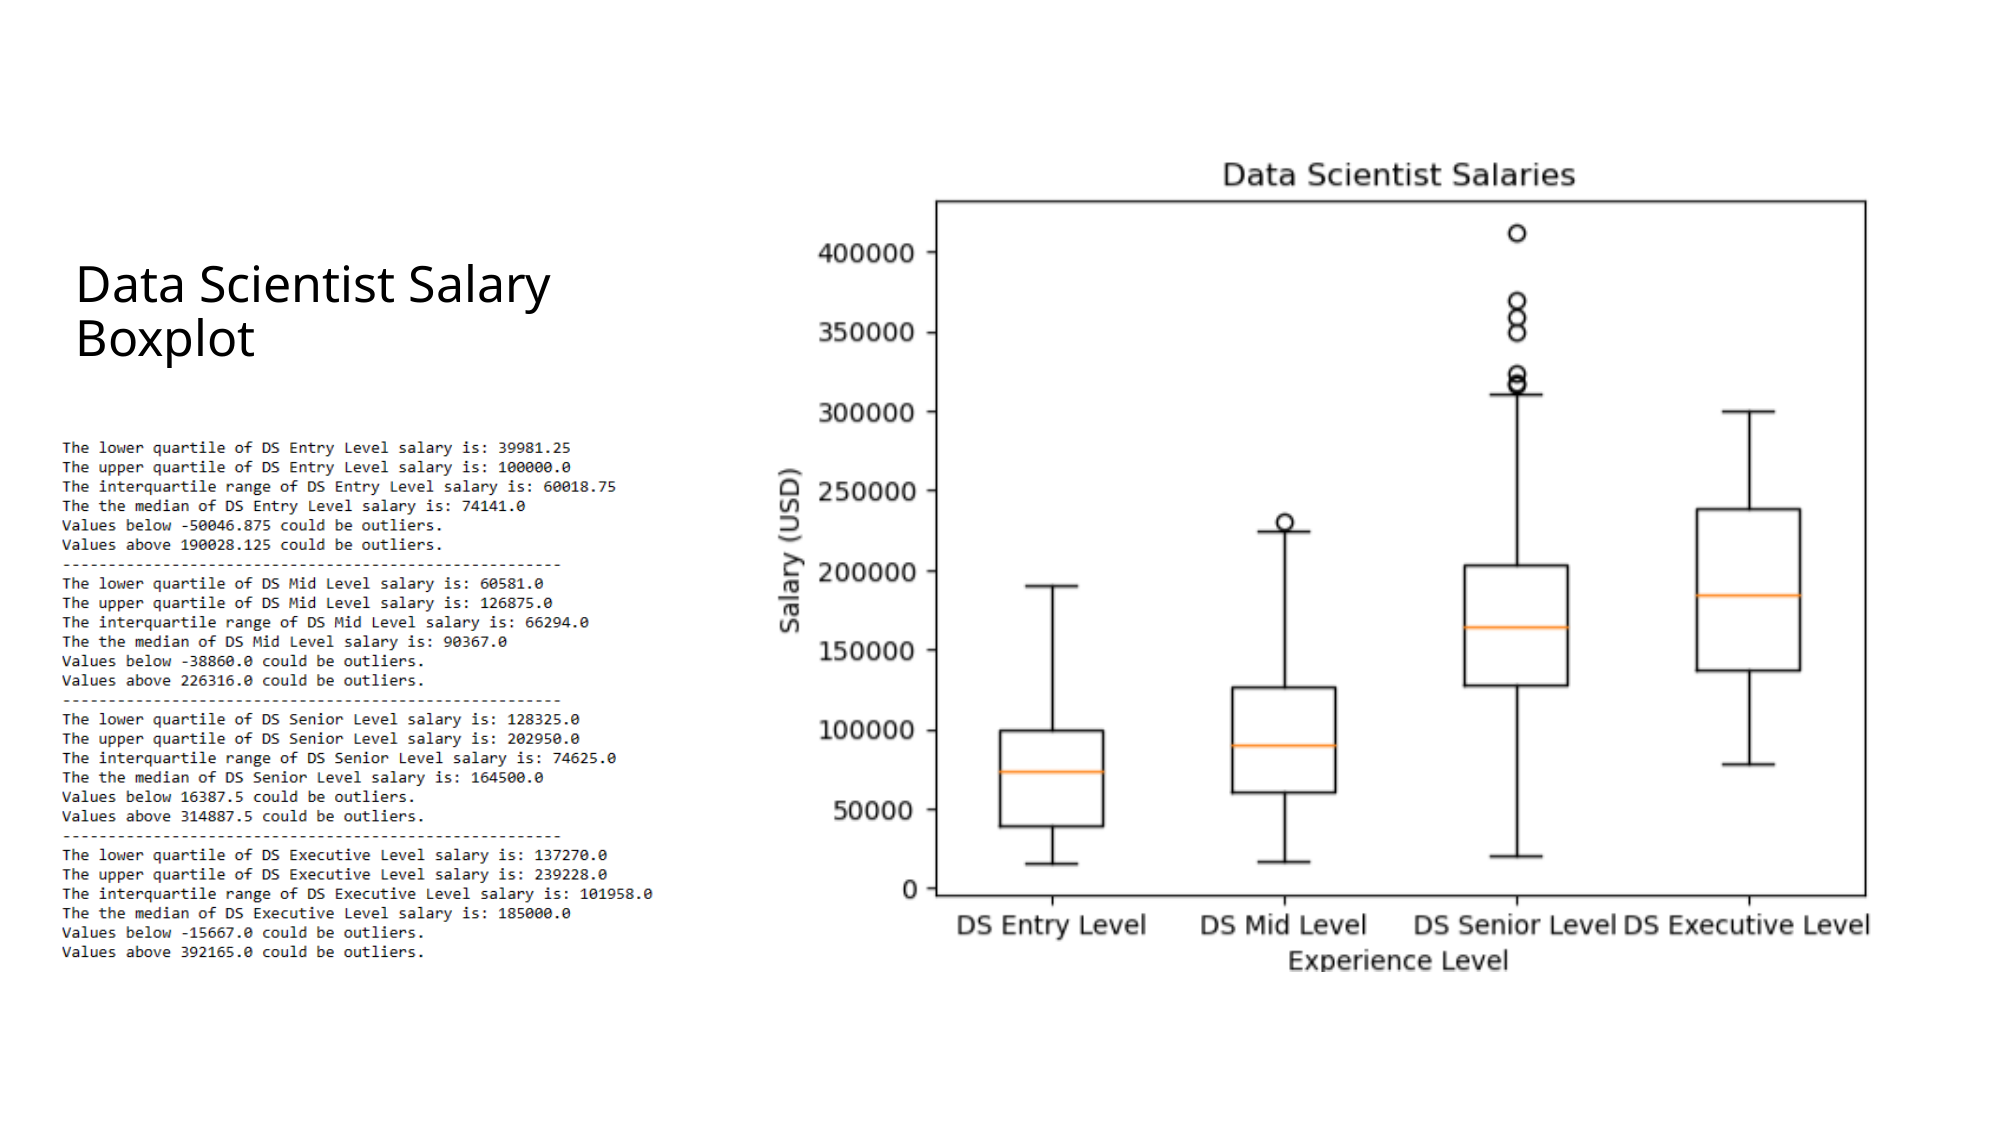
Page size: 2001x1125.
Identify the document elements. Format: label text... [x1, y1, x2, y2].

title Data Scientist Salary Boxplot [60, 190, 625, 375]
picture [45, 429, 675, 972]
picture [744, 138, 1940, 972]
